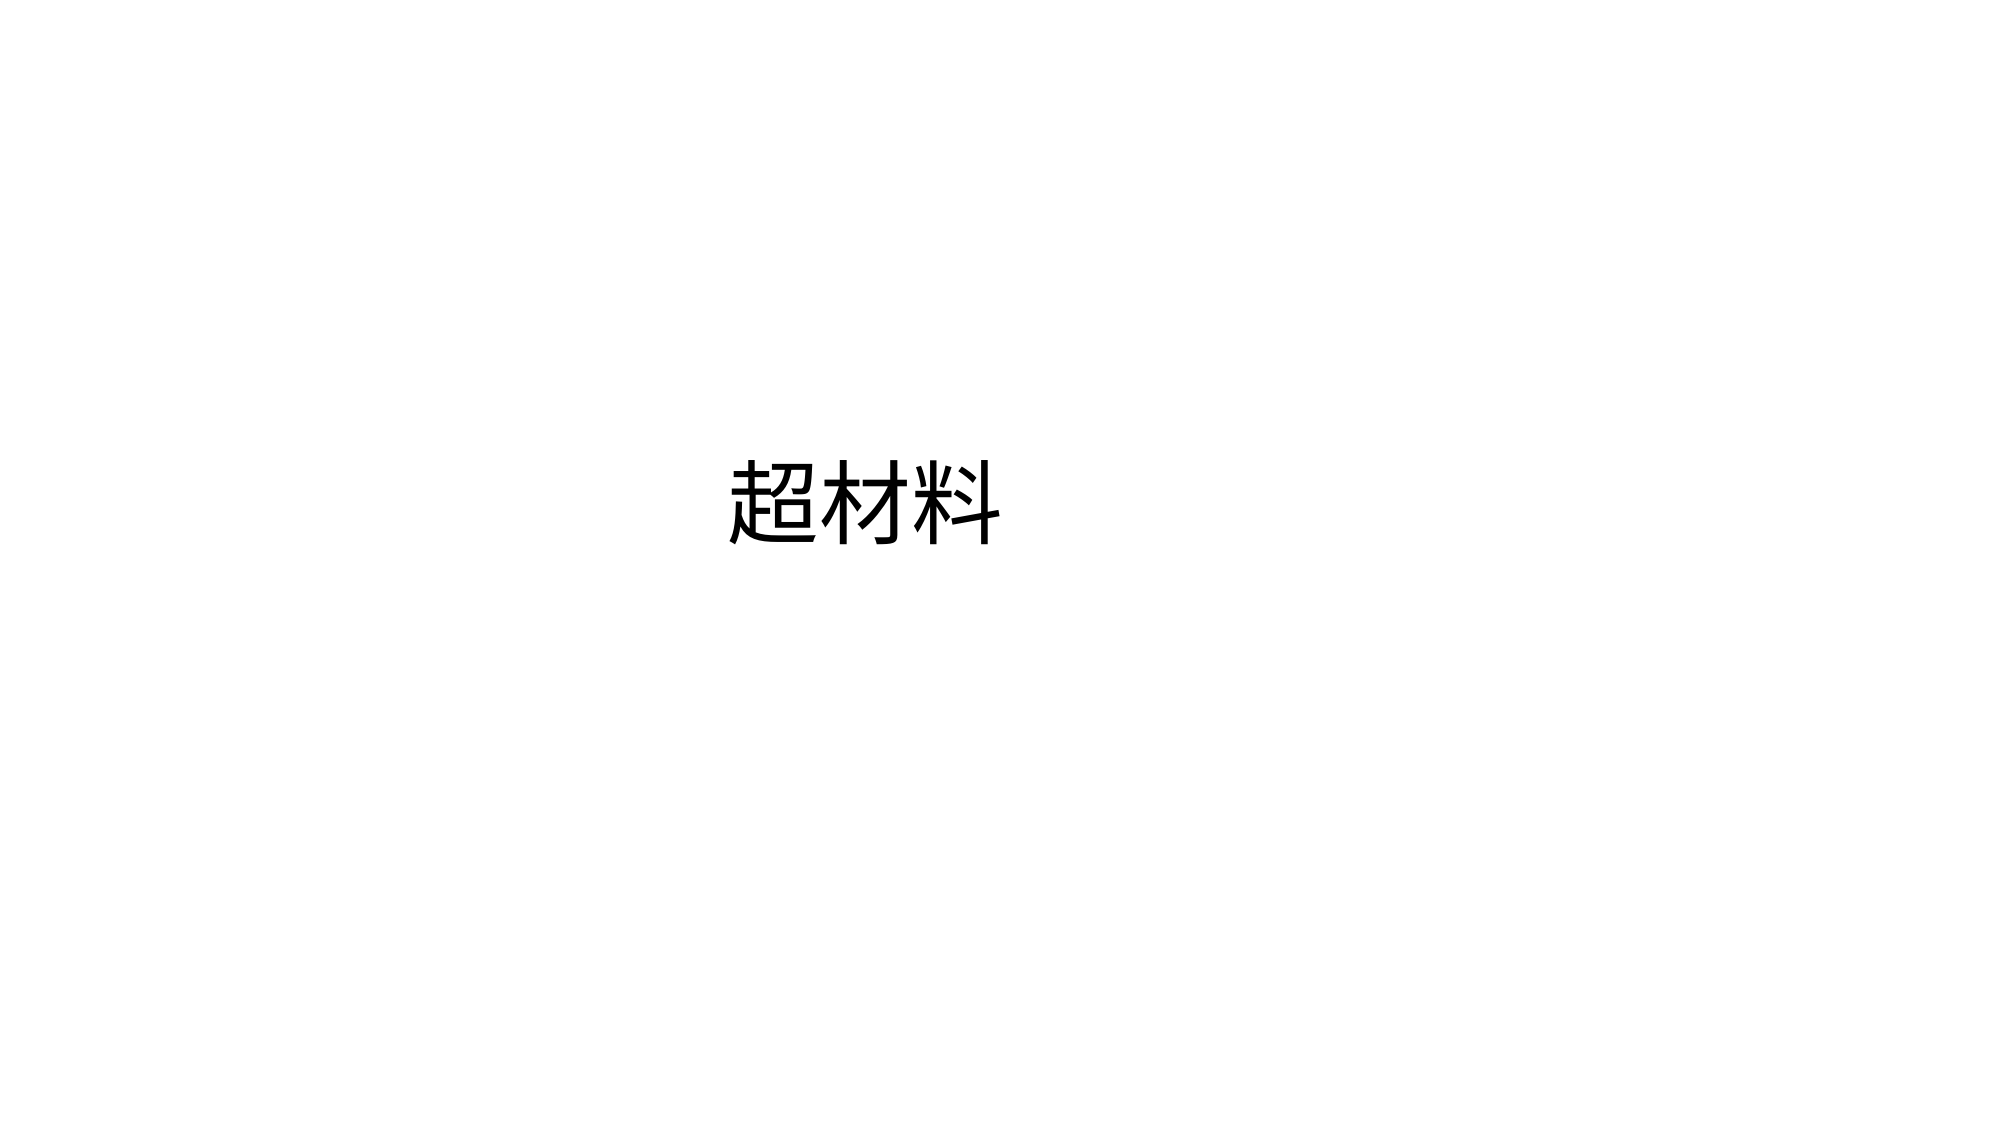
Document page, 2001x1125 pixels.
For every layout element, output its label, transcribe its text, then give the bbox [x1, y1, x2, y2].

title 超材料 [712, 399, 1088, 617]
